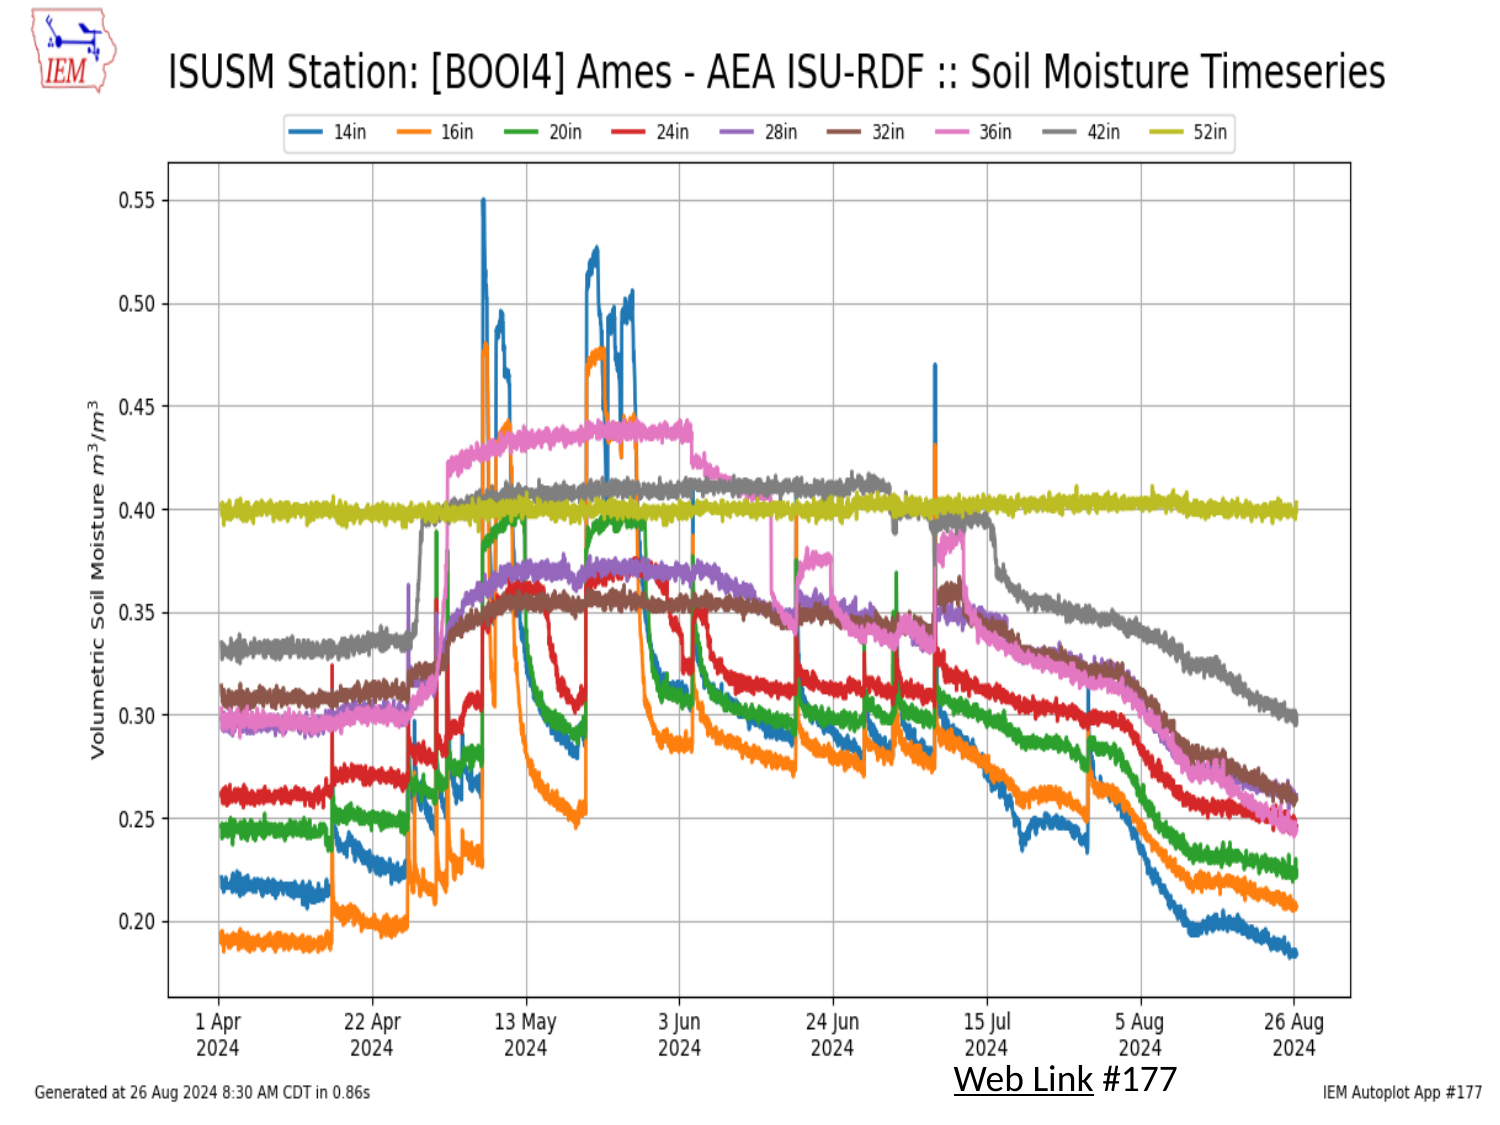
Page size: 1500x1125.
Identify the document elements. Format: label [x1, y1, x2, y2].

list [20, 0, 1499, 1107]
